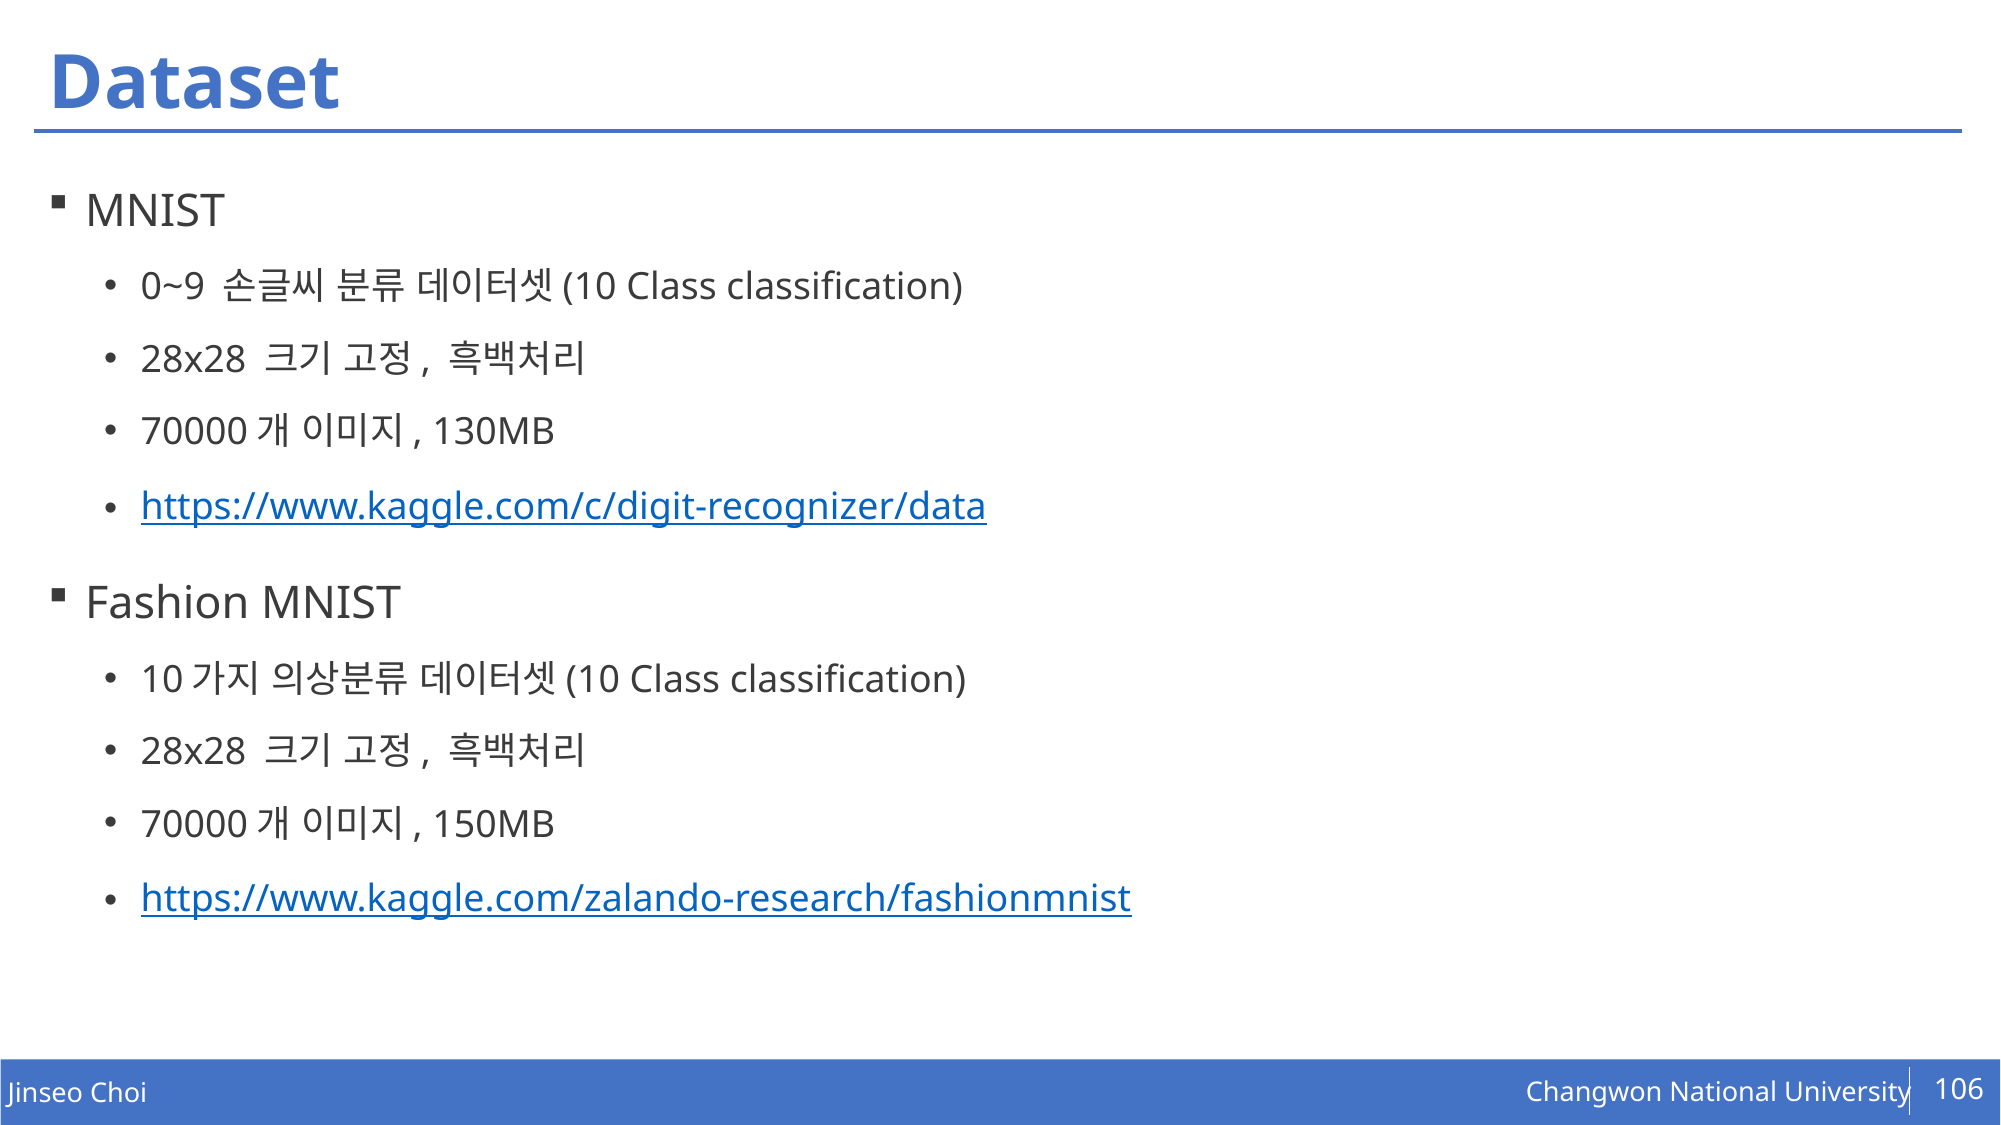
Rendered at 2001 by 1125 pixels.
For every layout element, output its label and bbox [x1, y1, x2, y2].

title [33, 27, 1963, 143]
list [33, 152, 1963, 997]
slide_number [1922, 1060, 1996, 1121]
